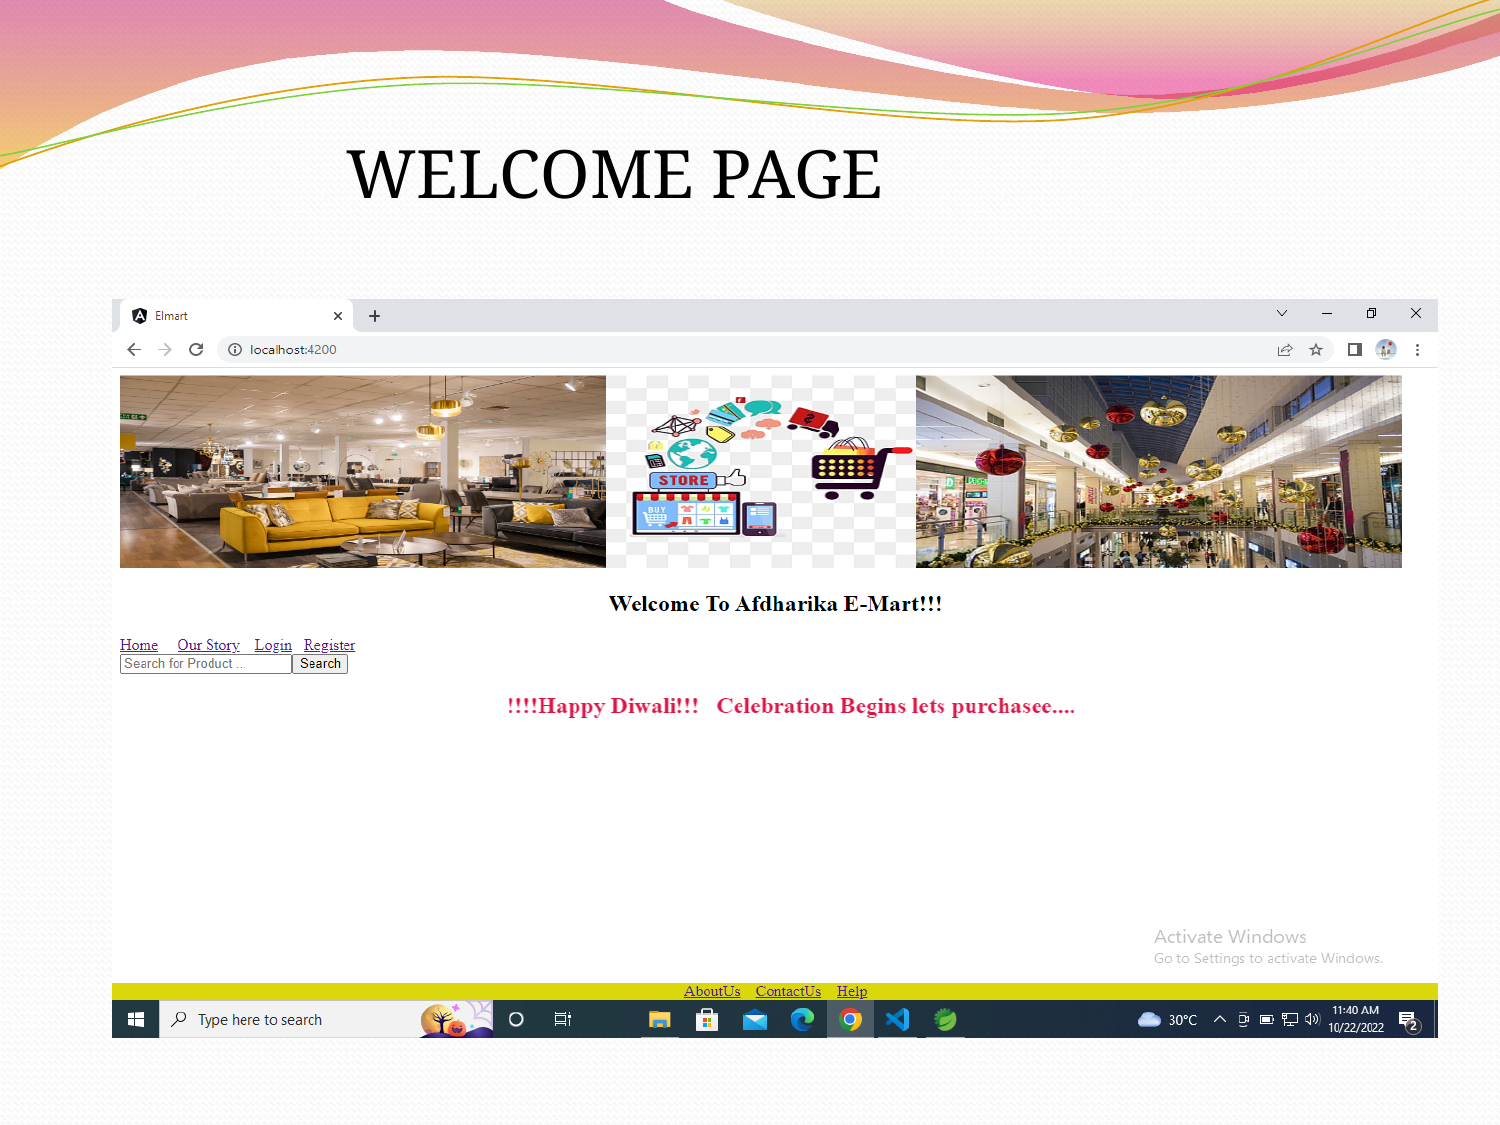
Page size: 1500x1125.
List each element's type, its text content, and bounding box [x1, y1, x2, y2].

picture [112, 299, 1438, 1038]
text_box WELCOME PAGE [332, 124, 899, 220]
